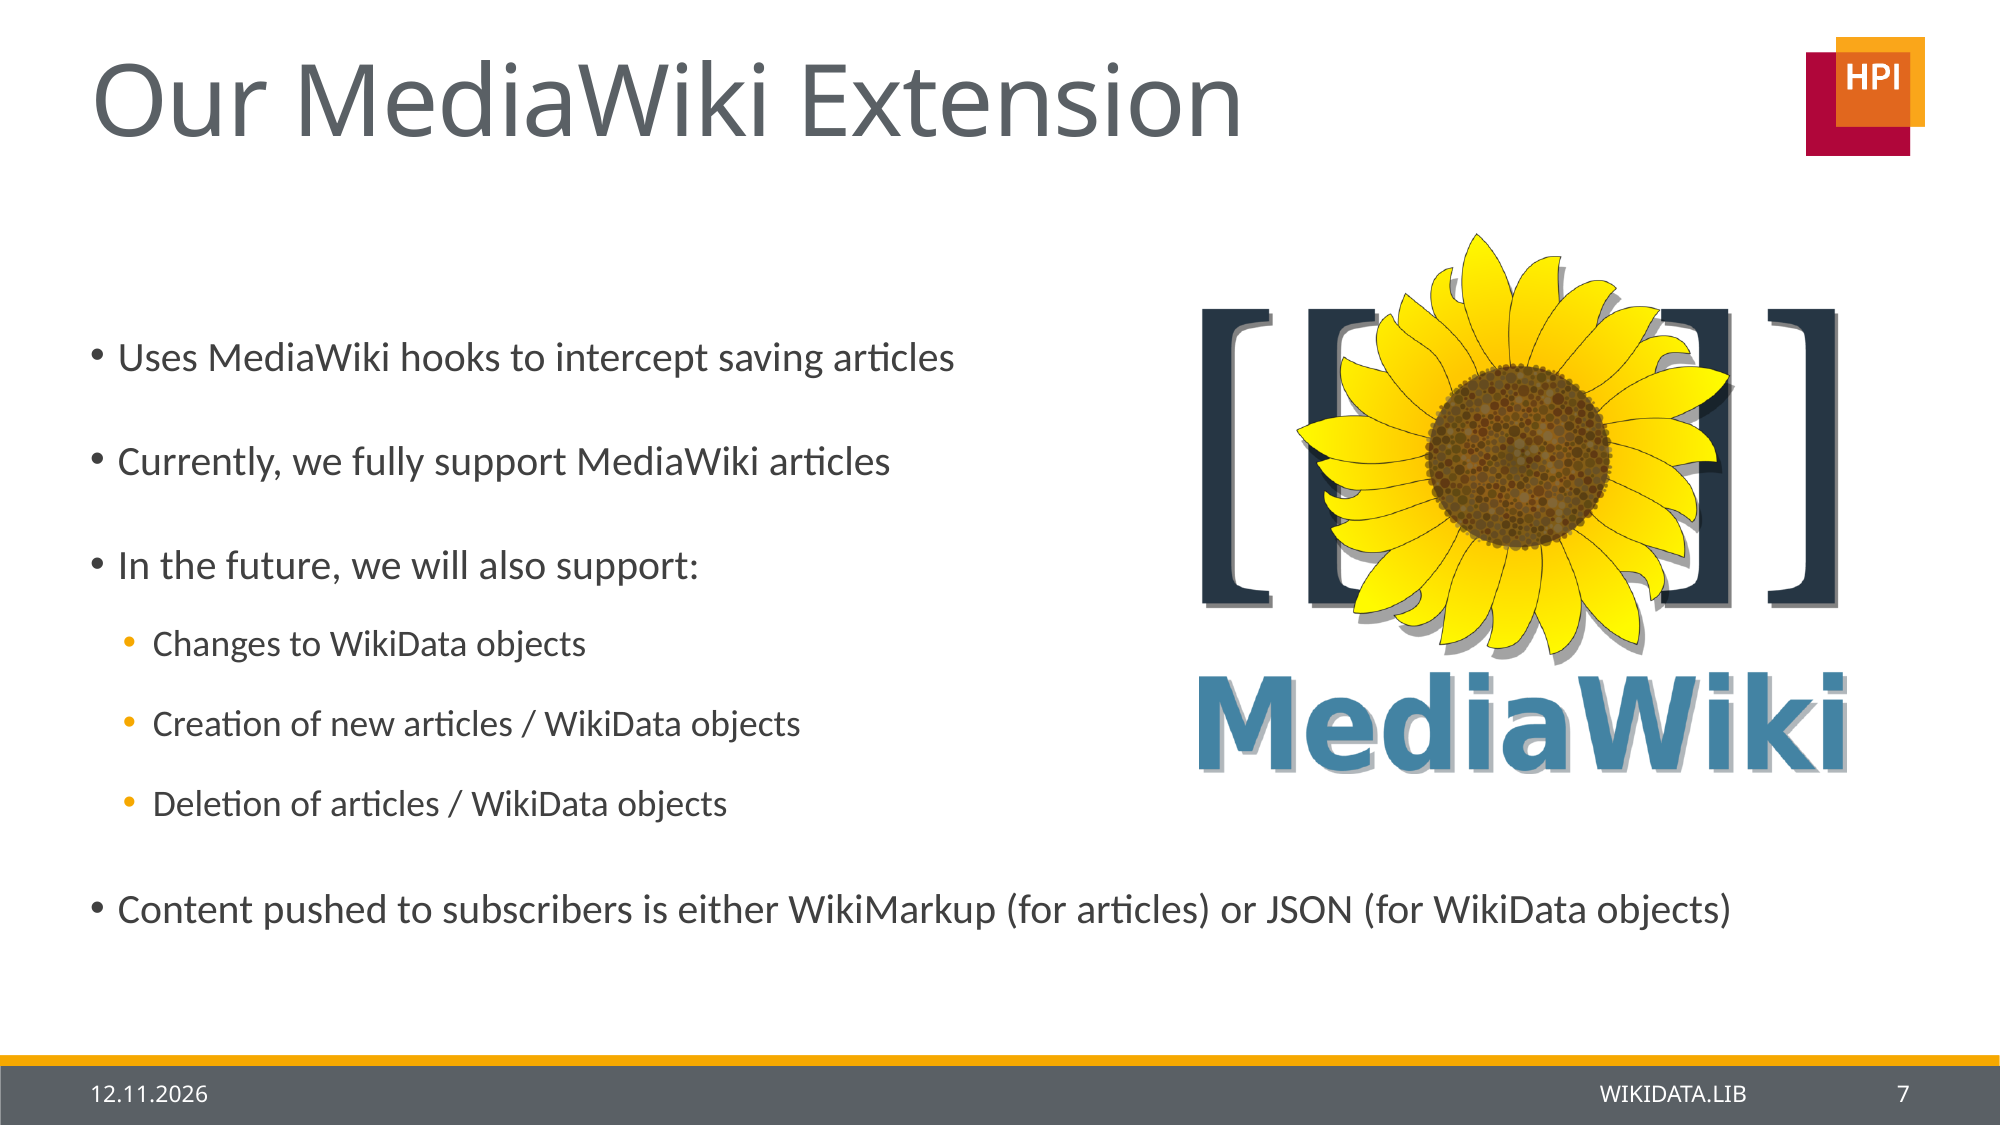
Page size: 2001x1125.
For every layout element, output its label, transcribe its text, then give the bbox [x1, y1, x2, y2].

footer WIKIDATA.LIB [238, 1065, 1763, 1125]
slide_number 7 [1768, 1065, 1926, 1125]
list Uses MediaWiki hooks to intercept saving articles Currently, we fully support MediaWiki articles In the future, we will also support: Changes to WikiData objects Creation of new articles / WikiData objects Deletion of articles / WikiData objects Content pushed to subscribers is either WikiMarkup (for articles) or JSON (for WikiData objects) [75, 217, 1925, 997]
picture [1806, 37, 1925, 156]
title Our MediaWiki Extension [75, 0, 1732, 165]
picture [1198, 233, 1848, 775]
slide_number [75, 1065, 233, 1125]
